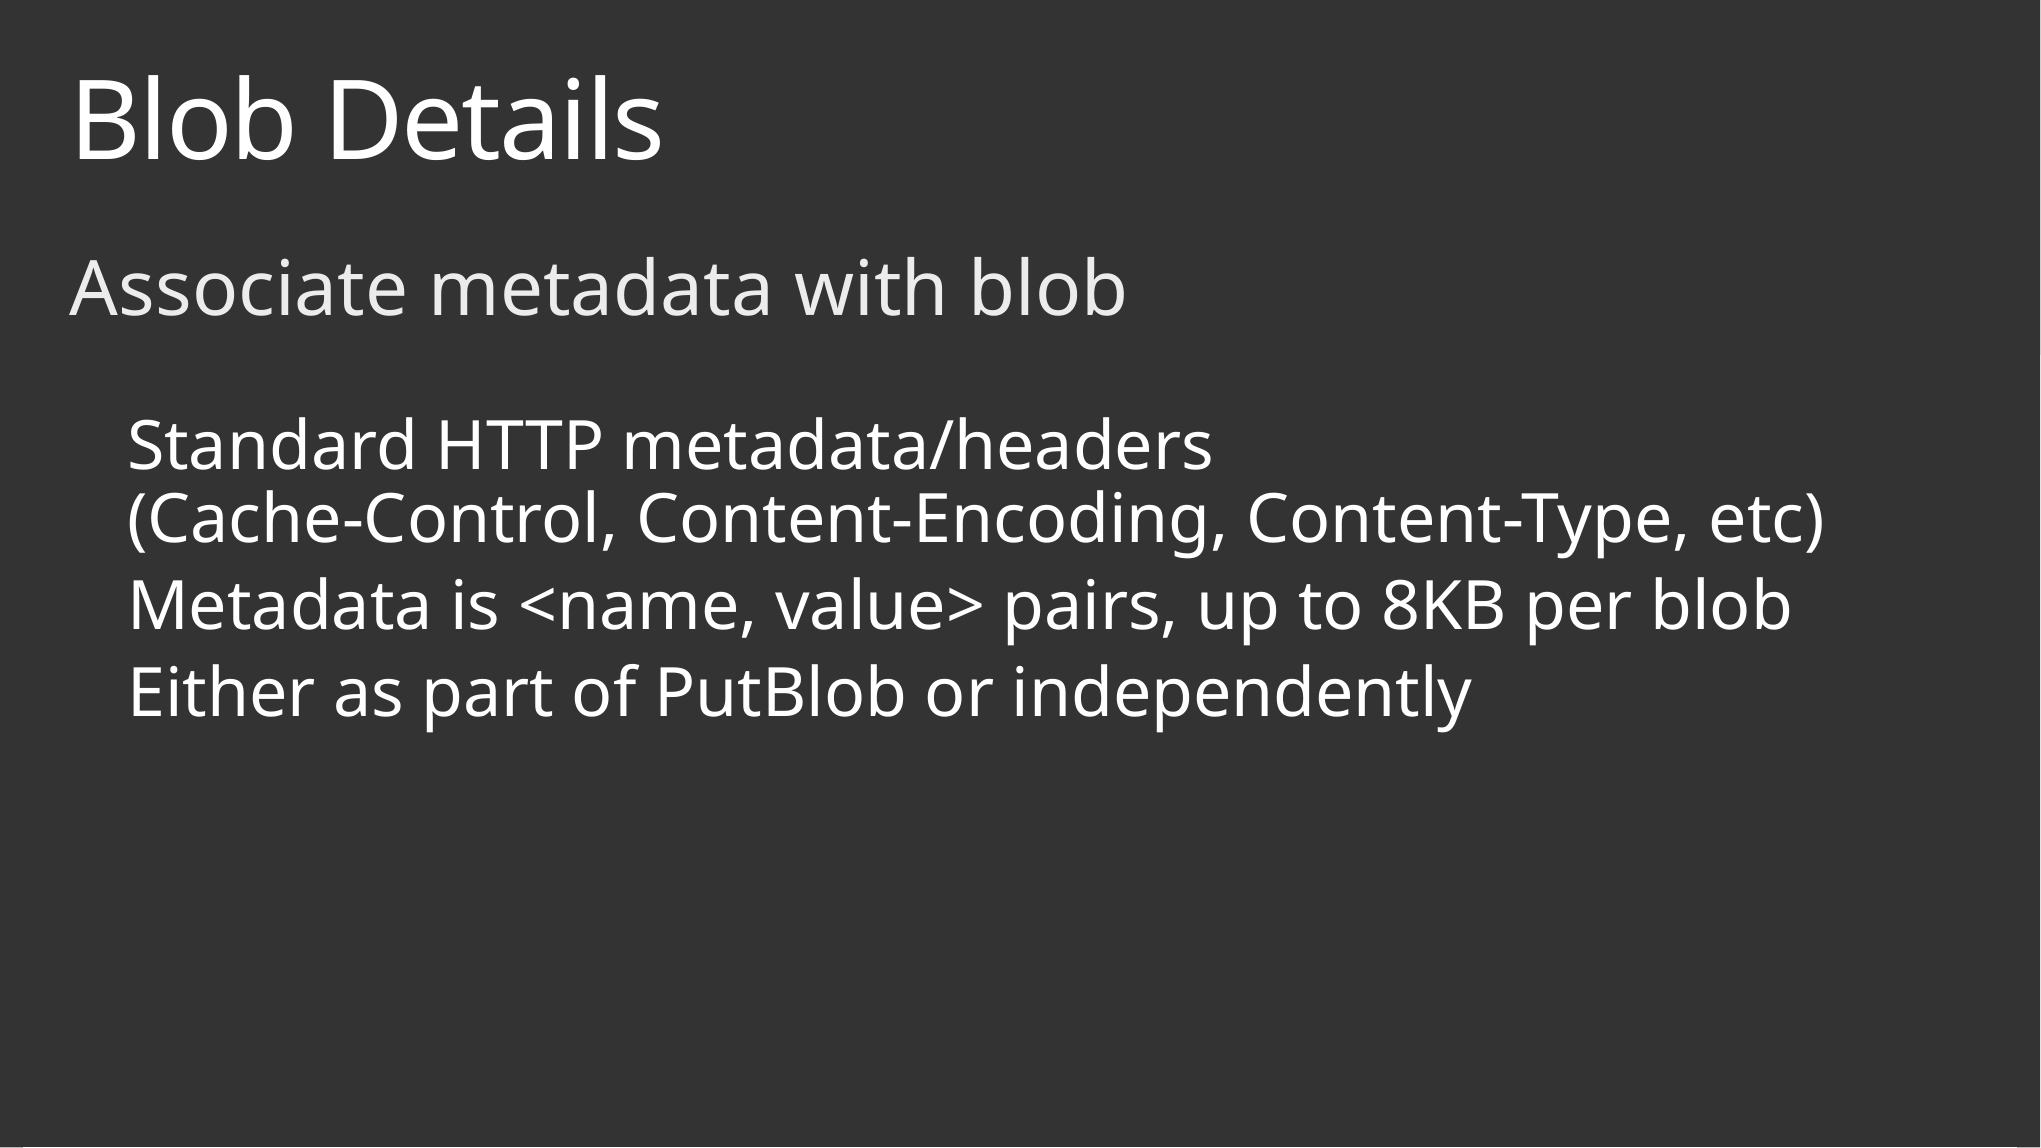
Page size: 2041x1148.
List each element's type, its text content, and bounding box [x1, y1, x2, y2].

list Associate metadata with blob [45, 234, 1699, 349]
title Blob Details [45, 49, 1699, 204]
list Standard HTTP metadata/headers (Cache-Control, Content-Encoding, Content-Type, etc) Metadata is <name, value> pairs, up to 8KB per blob Either as part of PutBlob or independently [46, 395, 2030, 855]
